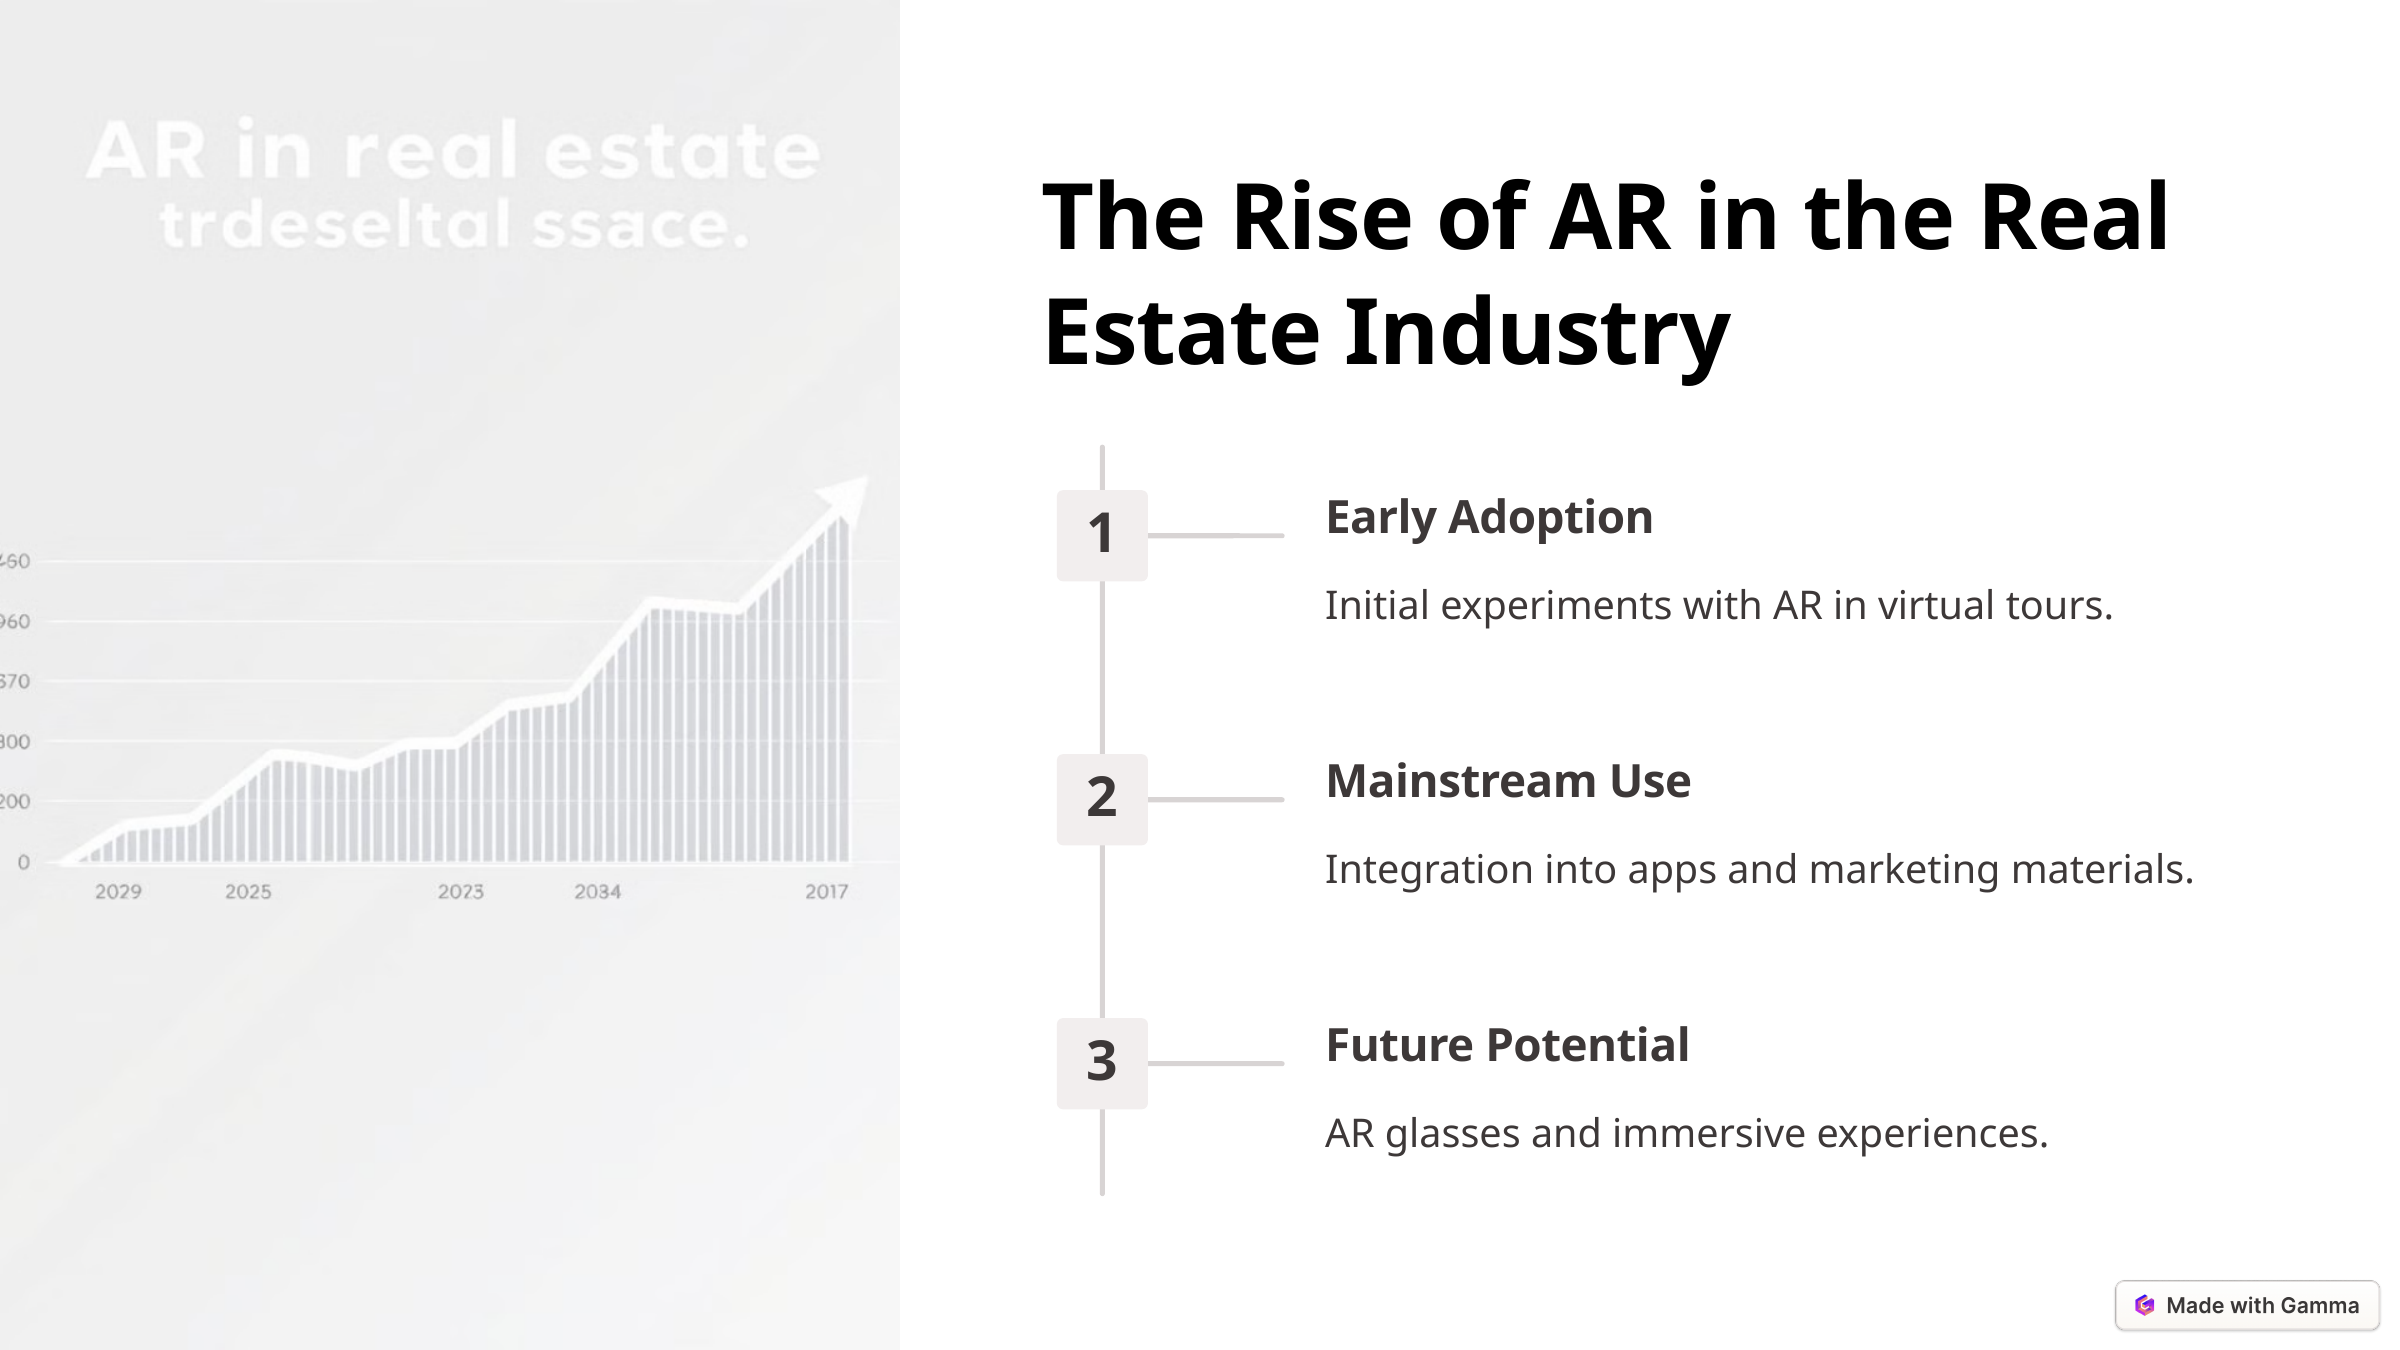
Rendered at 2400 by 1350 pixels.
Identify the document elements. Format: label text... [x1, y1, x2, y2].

picture [0, 0, 900, 1350]
text_box 2 [1086, 772, 1119, 828]
text_box 3 [1086, 1036, 1119, 1092]
text_box [1148, 797, 1285, 803]
text_box [1099, 1110, 1105, 1197]
text_box The Rise of AR in the Real Estate Industry [1041, 153, 2259, 384]
text_box [1099, 582, 1105, 754]
text_box [1148, 533, 1285, 539]
text_box 1 [1091, 508, 1113, 564]
text_box AR glasses and immersive experiences. [1325, 1094, 2259, 1156]
text_box [1099, 444, 1105, 490]
text_box [1099, 846, 1105, 1018]
text_box Integration into apps and marketing materials. [1325, 830, 2259, 892]
text_box Early Adoption [1325, 485, 1786, 543]
text_box Future Potential [1325, 1013, 1786, 1071]
text_box Mainstream Use [1325, 749, 1786, 807]
text_box [1056, 1018, 1148, 1110]
text_box [1056, 754, 1148, 846]
text_box [1056, 490, 1148, 582]
picture [2106, 1271, 2389, 1339]
text_box Initial experiments with AR in virtual tours. [1325, 566, 2259, 628]
text_box [1148, 1061, 1285, 1067]
